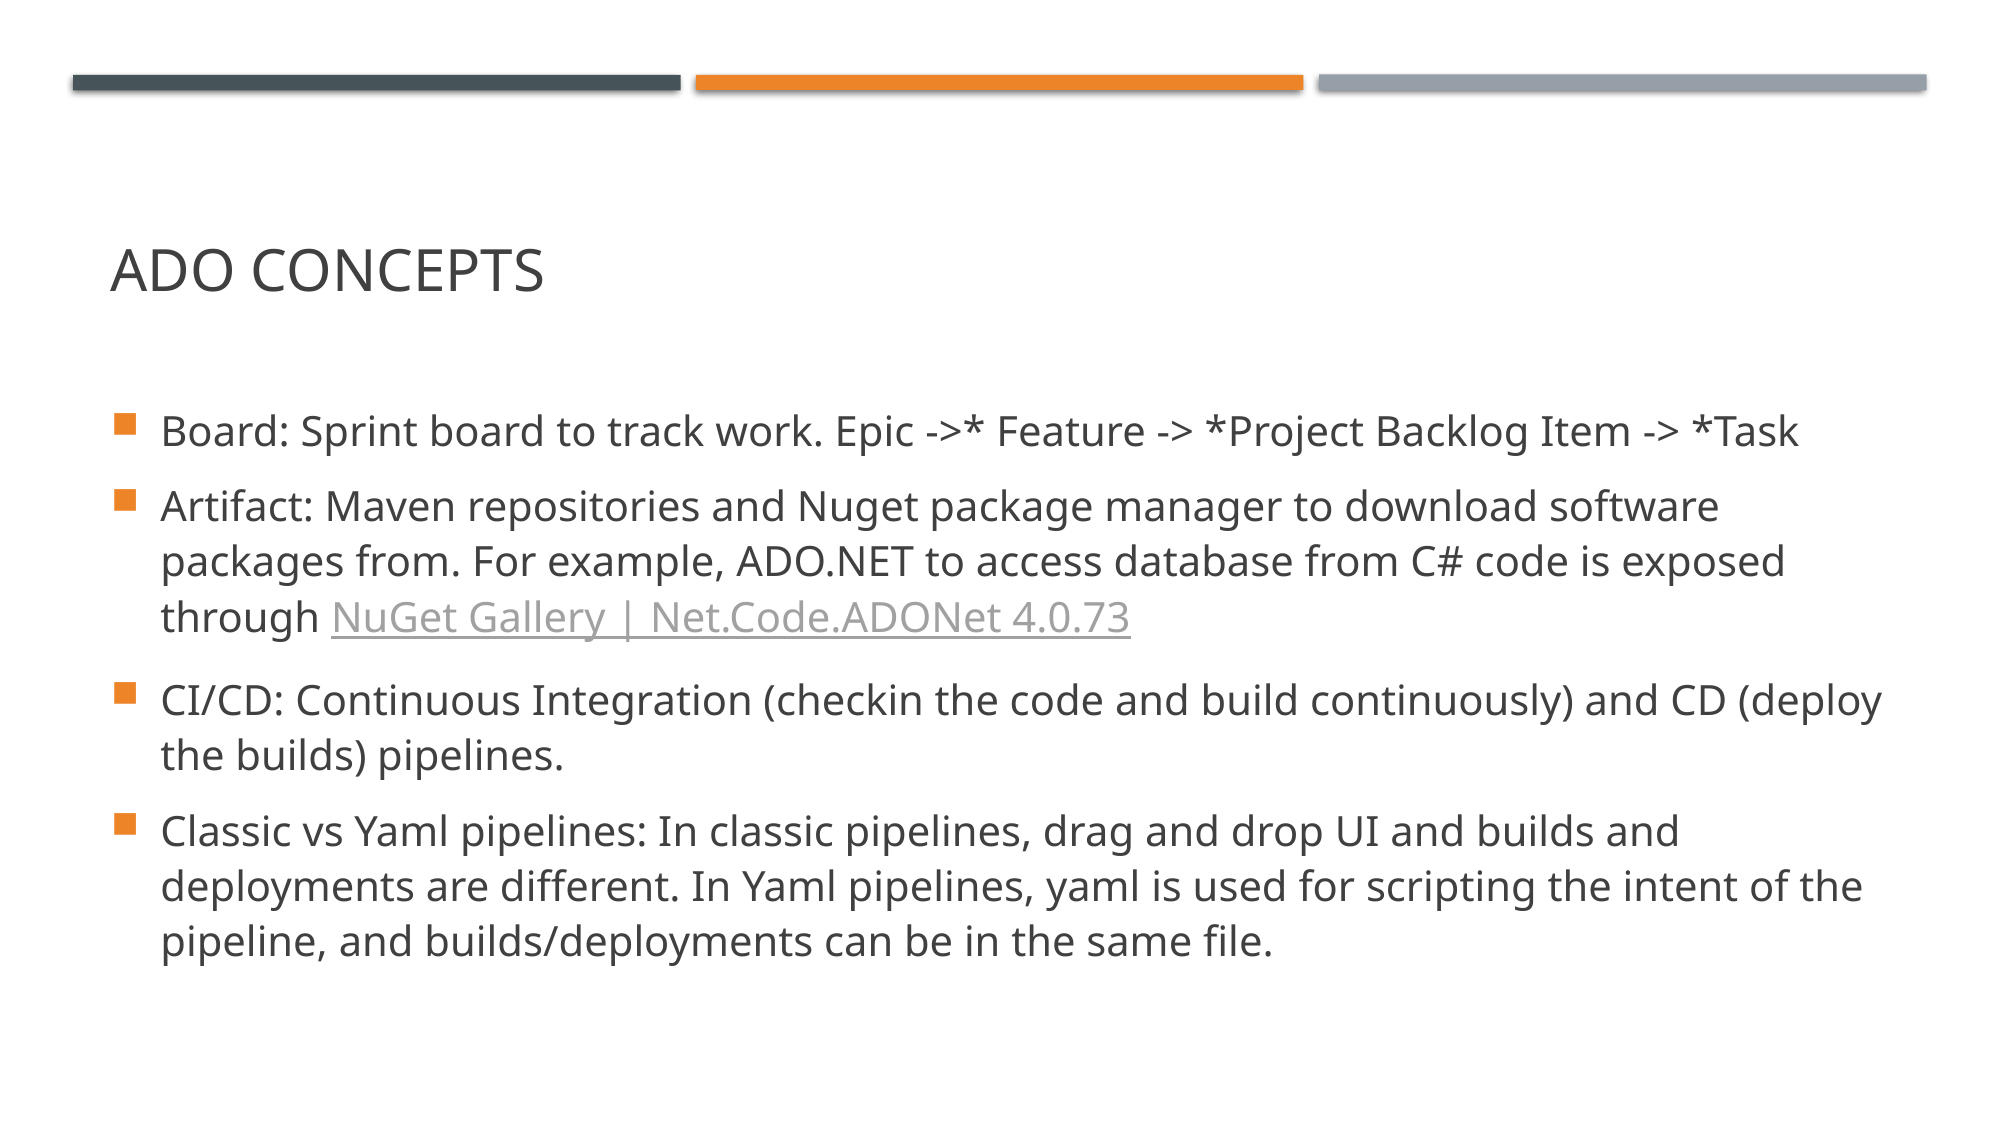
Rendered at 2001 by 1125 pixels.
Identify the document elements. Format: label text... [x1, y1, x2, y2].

list Board: Sprint board to track work. Epic ->* Feature -> *Project Backlog Item -> *Task Artifact: Maven repositories and Nuget package manager to download software packages from. For example, ADO.NET to access database from C# code is exposed through NuGet Gallery | Net.Code.ADONet 4.0.73 CI/CD: Continuous Integration (checkin the code and build continuously) and CD (deploy the builds) pipelines. Classic vs Yaml pipelines: In classic pipelines, drag and drop UI and builds and deployments are different. In Yaml pipelines, yaml is used for scripting the intent of the pipeline, and builds/deployments can be in the same file. [95, 383, 1905, 981]
title ADO concepts [95, 115, 1905, 311]
